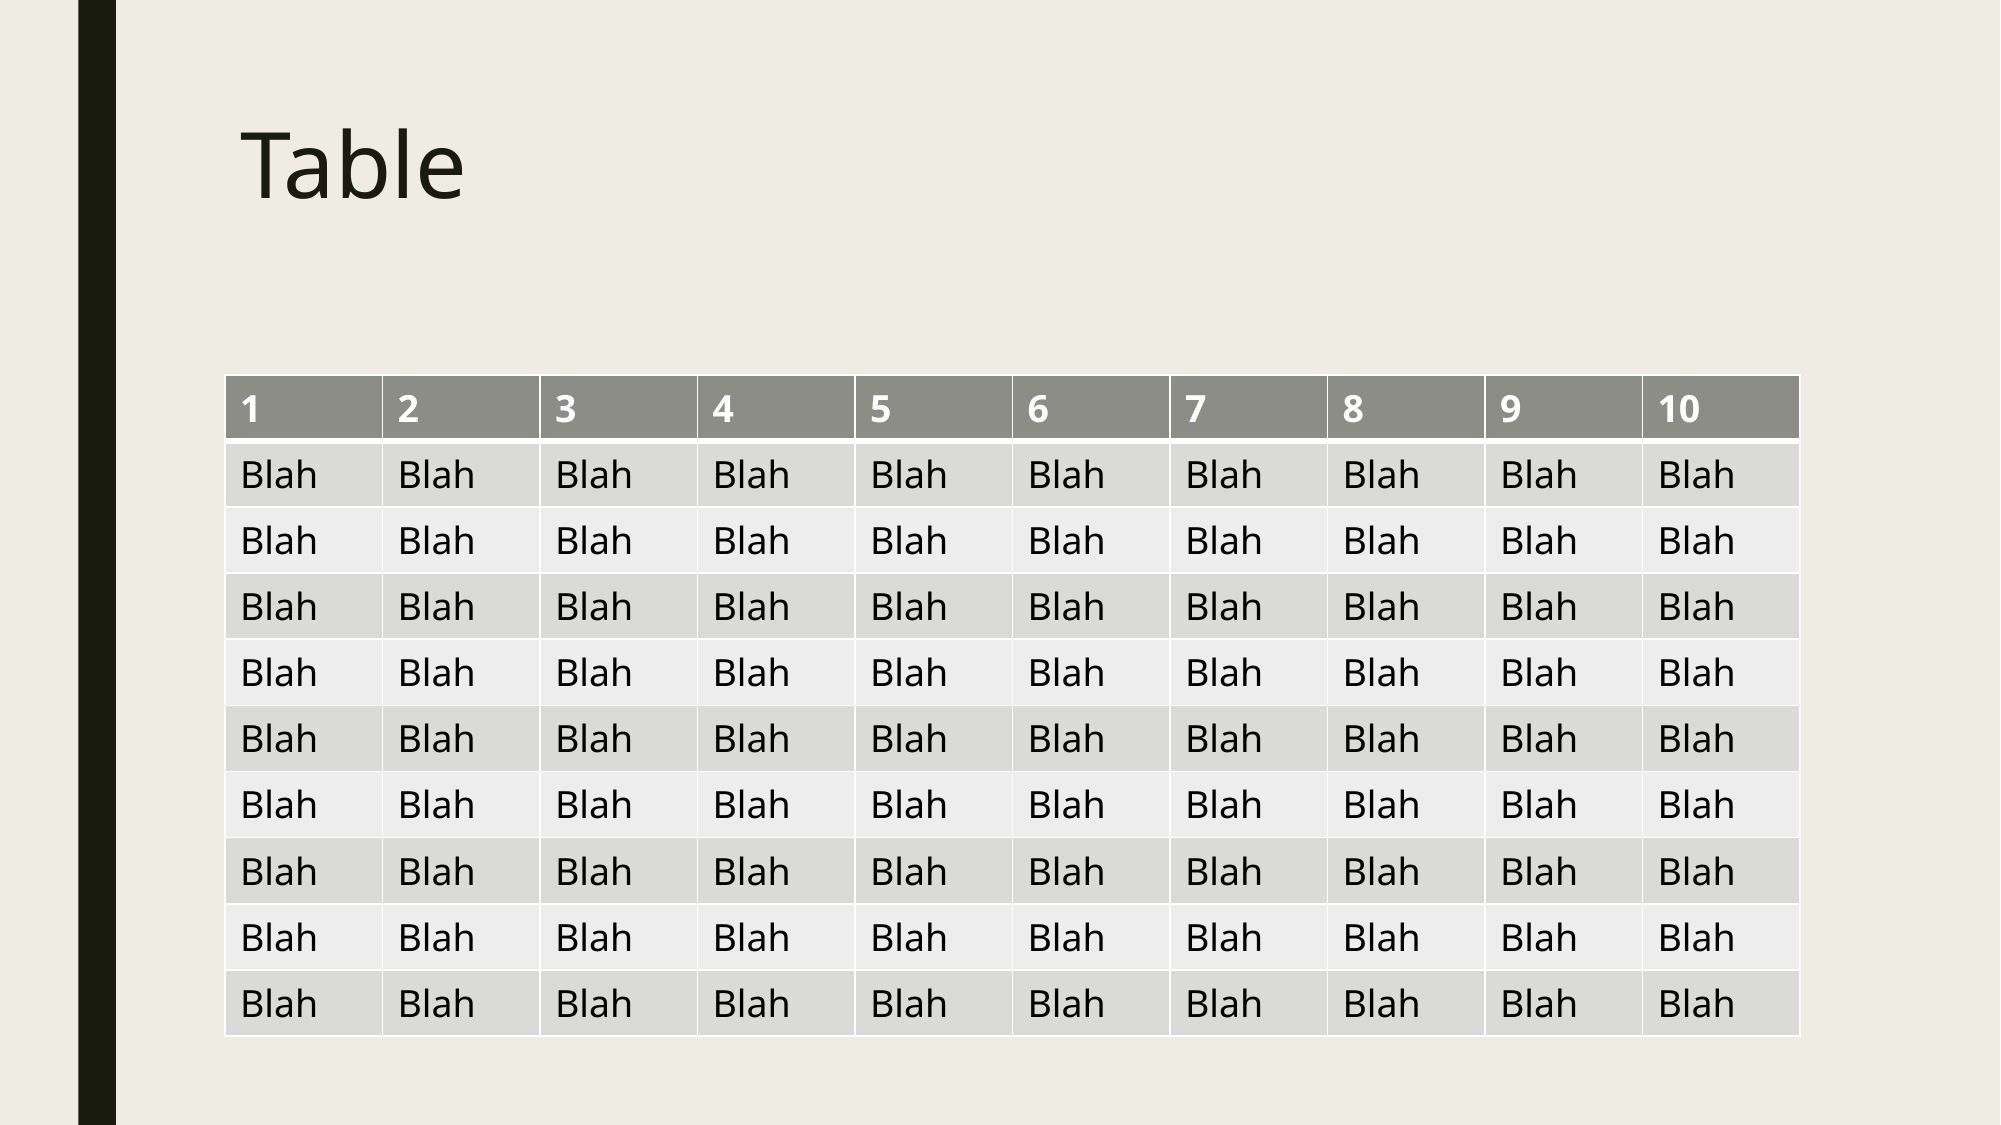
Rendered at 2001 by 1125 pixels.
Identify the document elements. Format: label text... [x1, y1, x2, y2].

table_cell Blah [1171, 905, 1327, 969]
table_cell Blah [1013, 574, 1169, 638]
table_cell Blah [1171, 574, 1327, 638]
table_header 9 [1486, 376, 1642, 438]
title Table [225, 112, 1800, 357]
table_cell Blah [541, 838, 697, 903]
table_header 2 [383, 376, 539, 438]
table_cell Blah [1013, 706, 1169, 771]
table_cell Blah [1643, 772, 1799, 837]
table_header 7 [1171, 376, 1327, 438]
table_header 8 [1328, 376, 1484, 438]
table_cell Blah [698, 905, 854, 969]
table_cell Blah [226, 706, 382, 771]
table_cell Blah [698, 574, 854, 638]
table_cell Blah [698, 772, 854, 837]
table_cell Blah [698, 508, 854, 572]
table_cell Blah [226, 905, 382, 969]
table_cell Blah [383, 640, 539, 705]
table_cell Blah [541, 971, 697, 1035]
table_cell Blah [226, 444, 382, 506]
table_cell Blah [1486, 772, 1642, 837]
table_cell Blah [856, 772, 1012, 837]
table_cell Blah [1013, 838, 1169, 903]
table_cell Blah [1486, 508, 1642, 572]
table_cell Blah [226, 508, 382, 572]
table_cell Blah [541, 706, 697, 771]
table_cell Blah [383, 706, 539, 771]
table_cell Blah [1171, 444, 1327, 506]
table_cell Blah [1486, 971, 1642, 1035]
table_cell Blah [856, 905, 1012, 969]
table_cell Blah [383, 444, 539, 506]
table_header 10 [1643, 376, 1799, 438]
table_cell Blah [541, 772, 697, 837]
table_cell Blah [541, 905, 697, 969]
table_cell Blah [383, 574, 539, 638]
table_cell Blah [1328, 838, 1484, 903]
table_cell Blah [383, 838, 539, 903]
table_cell Blah [541, 640, 697, 705]
table_cell Blah [1171, 508, 1327, 572]
table_cell Blah [226, 838, 382, 903]
table_header 4 [698, 376, 854, 438]
table_cell Blah [1486, 444, 1642, 506]
table_cell Blah [226, 971, 382, 1035]
table_cell Blah [226, 772, 382, 837]
table_cell Blah [856, 444, 1012, 506]
table_cell Blah [1328, 971, 1484, 1035]
table_cell Blah [1013, 640, 1169, 705]
table_cell Blah [1643, 444, 1799, 506]
table_cell Blah [1171, 838, 1327, 903]
table_cell Blah [1643, 574, 1799, 638]
table_cell Blah [1171, 772, 1327, 837]
table_cell Blah [383, 508, 539, 572]
table_cell Blah [1486, 640, 1642, 705]
table_cell Blah [226, 640, 382, 705]
table_cell Blah [1486, 574, 1642, 638]
table_cell Blah [856, 508, 1012, 572]
table_cell Blah [1486, 838, 1642, 903]
table_cell Blah [541, 574, 697, 638]
table_cell Blah [1328, 706, 1484, 771]
table_cell Blah [226, 574, 382, 638]
table_cell Blah [1328, 574, 1484, 638]
table_cell Blah [1171, 706, 1327, 771]
table_cell Blah [1013, 772, 1169, 837]
table_cell Blah [1328, 508, 1484, 572]
table_cell Blah [541, 444, 697, 506]
table_cell Blah [1171, 971, 1327, 1035]
table_cell Blah [698, 971, 854, 1035]
table_cell Blah [1643, 706, 1799, 771]
table_cell Blah [1643, 508, 1799, 572]
table_cell Blah [698, 838, 854, 903]
table_header 1 [226, 376, 382, 438]
table_cell Blah [856, 574, 1012, 638]
table_cell Blah [1328, 640, 1484, 705]
table_cell Blah [1486, 706, 1642, 771]
table_cell Blah [383, 772, 539, 837]
table_cell Blah [1643, 971, 1799, 1035]
table_cell Blah [1013, 905, 1169, 969]
table_cell Blah [541, 508, 697, 572]
table_cell Blah [856, 640, 1012, 705]
table_cell Blah [698, 444, 854, 506]
table_cell Blah [1328, 444, 1484, 506]
table_header 6 [1013, 376, 1169, 438]
table_cell Blah [1328, 772, 1484, 837]
table_cell Blah [856, 706, 1012, 771]
table_cell Blah [1486, 905, 1642, 969]
table_cell Blah [1328, 905, 1484, 969]
table_cell Blah [698, 706, 854, 771]
table_header 5 [856, 376, 1012, 438]
table_cell Blah [383, 905, 539, 969]
table_cell Blah [1013, 971, 1169, 1035]
table_cell Blah [1013, 444, 1169, 506]
table_cell Blah [1013, 508, 1169, 572]
table_cell Blah [856, 971, 1012, 1035]
table_cell Blah [698, 640, 854, 705]
table_cell Blah [856, 838, 1012, 903]
table_cell Blah [1643, 838, 1799, 903]
table_cell Blah [1171, 640, 1327, 705]
table_header 3 [541, 376, 697, 438]
table_cell Blah [1643, 905, 1799, 969]
table_cell Blah [1643, 640, 1799, 705]
table_cell Blah [383, 971, 539, 1035]
